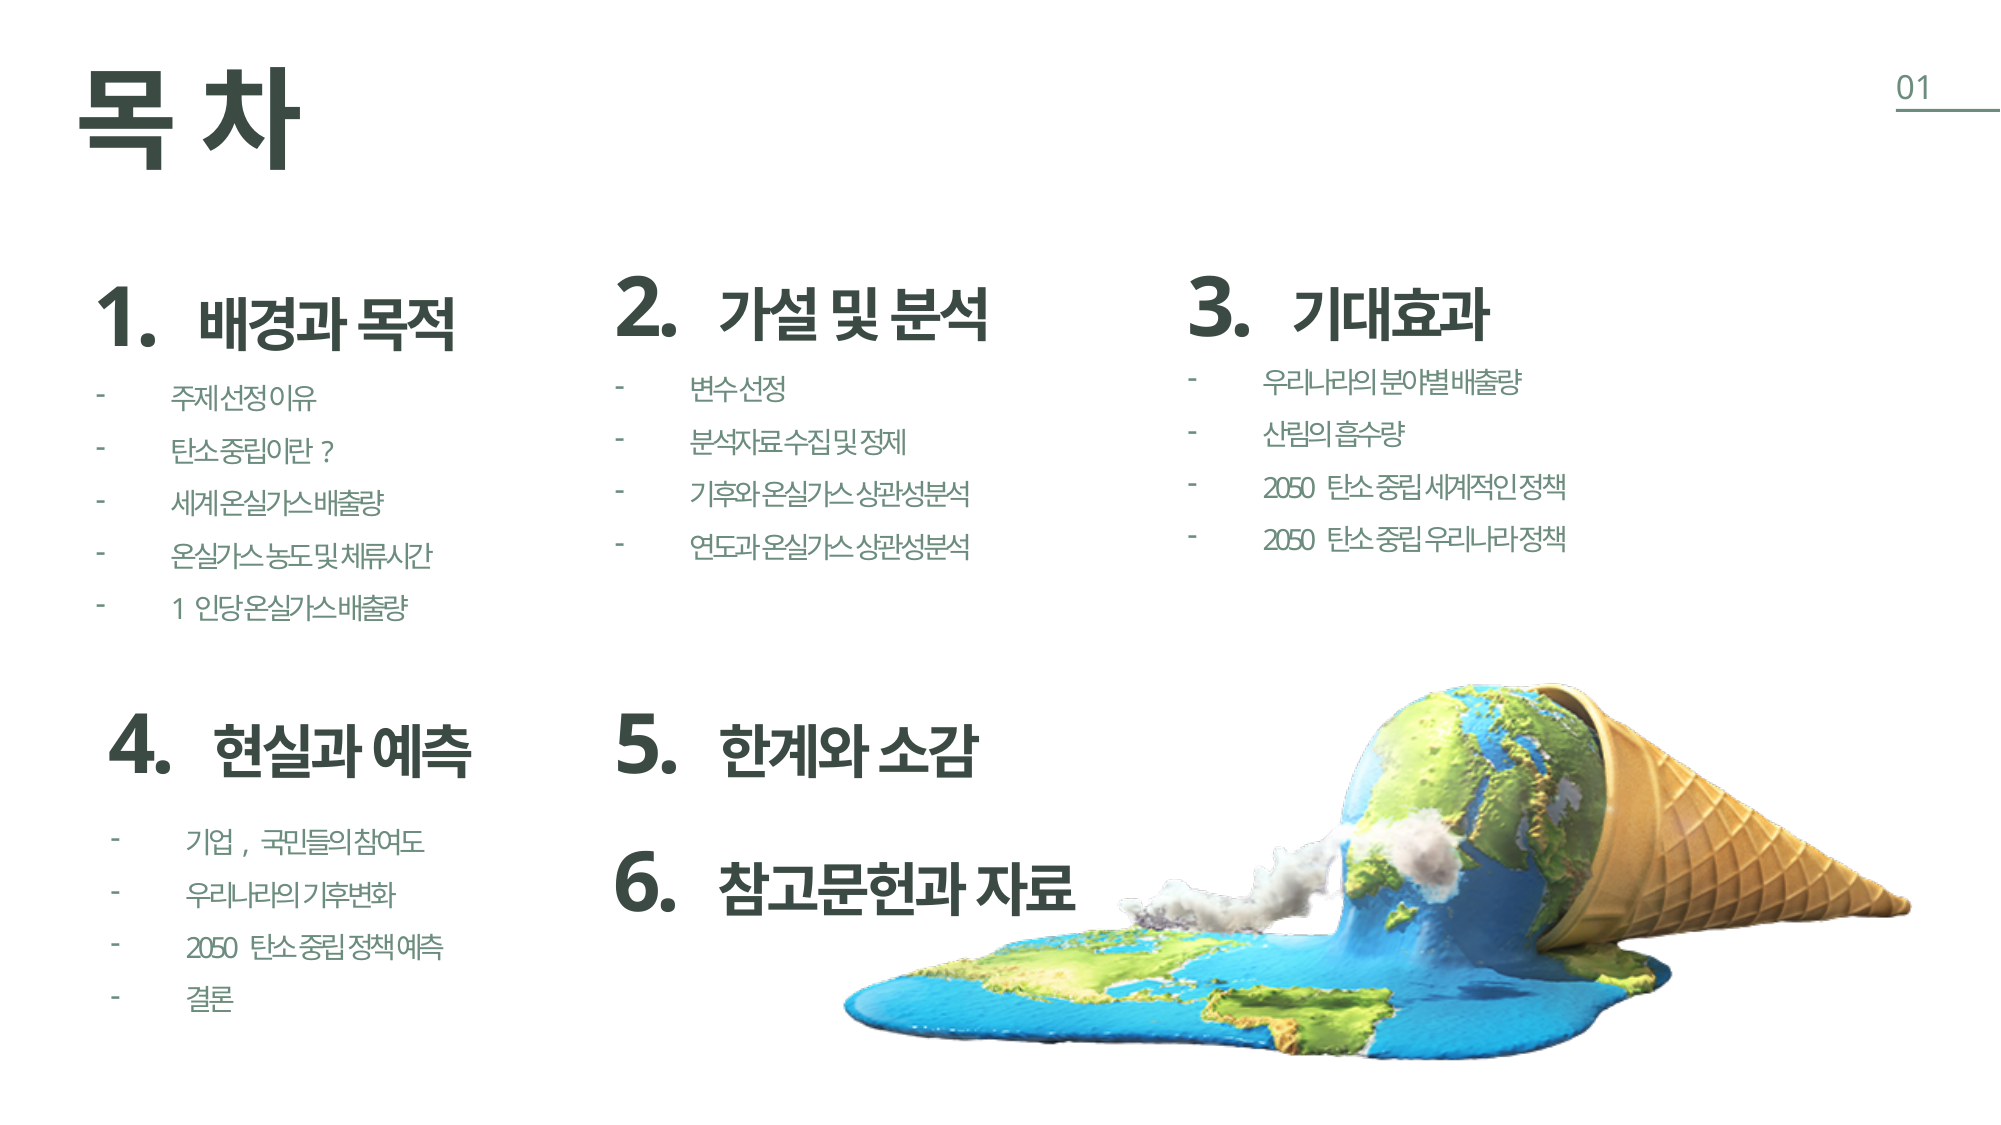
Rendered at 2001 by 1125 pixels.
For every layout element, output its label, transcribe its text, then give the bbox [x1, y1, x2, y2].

text_box 2. 가설 및 분석 [600, 223, 1084, 346]
text_box 우리나라의 분야별 배출량 산림의 흡수량 2050 탄소 중립 세계적인 정책 2050 탄소 중립 우리나라 정책 [1173, 339, 1951, 564]
text_box 6. 참고문헌과 자료 [598, 798, 827, 936]
text_box 4. 현실과 예측 [93, 660, 600, 838]
text_box 5. 한계와 소감 [600, 660, 827, 798]
text_box 주제 선정 이유 탄소 중립이란? 세계 온실가스 배출량 온실가스 농도 및 체류시간 1인당 온실가스 배출량 [95, 363, 711, 626]
text_box 목 차 [75, 60, 1004, 183]
text_box 3. 기대효과 [1173, 223, 1951, 339]
text_box 변수 선정 분석자료 수집 및 정제 기후와 온실가스 상관성분석 연도과 온실가스 상관성분석 [600, 346, 1205, 572]
text_box 1. 배경과 목적 [93, 212, 512, 363]
text_box 기업, 국민들의 참여도 우리나라의 기후변화 2050 탄소 중립 정책 예측 결론 [95, 799, 827, 1025]
picture [827, 606, 1923, 1084]
text_box 01 [1895, 59, 2000, 107]
